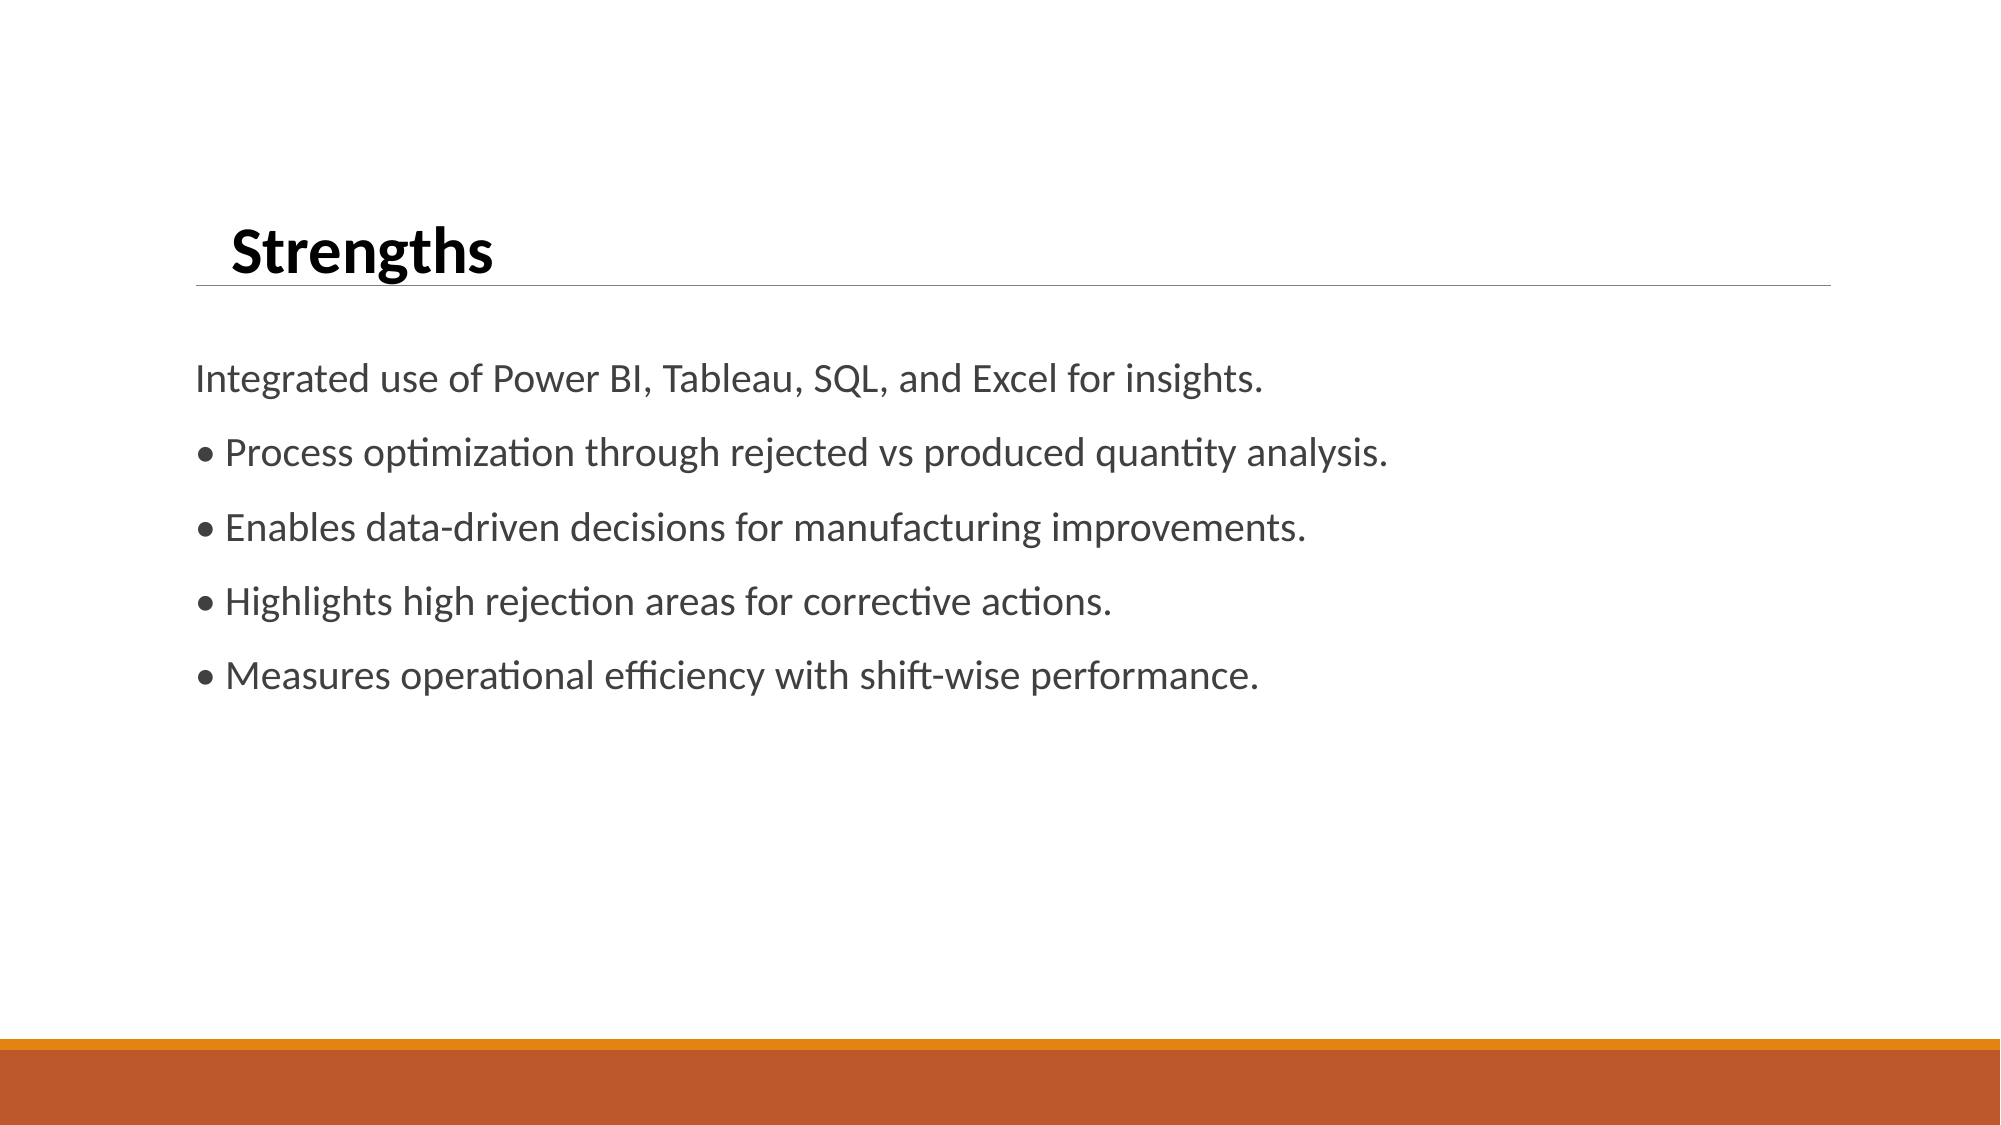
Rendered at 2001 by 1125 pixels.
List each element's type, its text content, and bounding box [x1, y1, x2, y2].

list Integrated use of Power BI, Tableau, SQL, and Excel for insights. • Process optimization through rejected vs produced quantity analysis. • Enables data-driven decisions for manufacturing improvements. • Highlights high rejection areas for corrective actions. • Measures operational efficiency with shift-wise performance. [180, 349, 1830, 963]
text_box Strengths [216, 199, 1382, 294]
